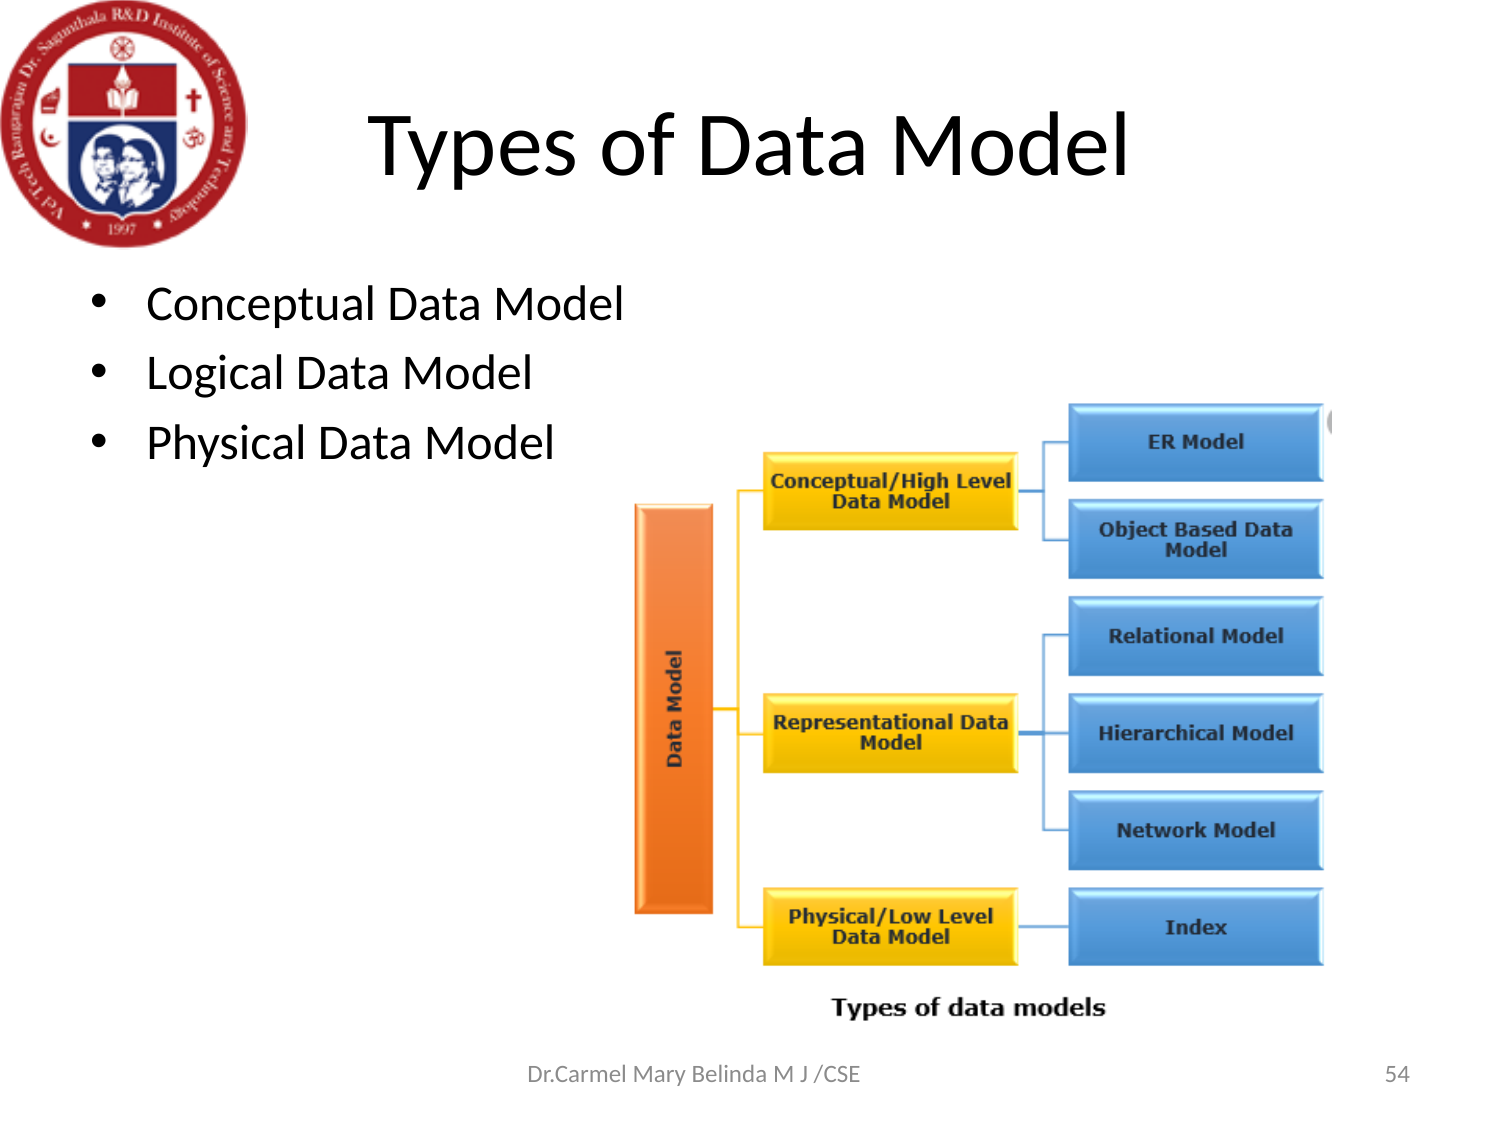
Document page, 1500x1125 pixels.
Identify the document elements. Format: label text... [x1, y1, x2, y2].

picture [624, 399, 1332, 1024]
slide_number 54 [1074, 1042, 1425, 1103]
footer Dr.Carmel Mary Belinda M J /CSE [512, 1042, 988, 1103]
picture [0, 0, 249, 251]
list Conceptual Data Model Logical Data Model Physical Data Model [75, 262, 1425, 1005]
title Types of Data Model [253, 45, 1425, 233]
